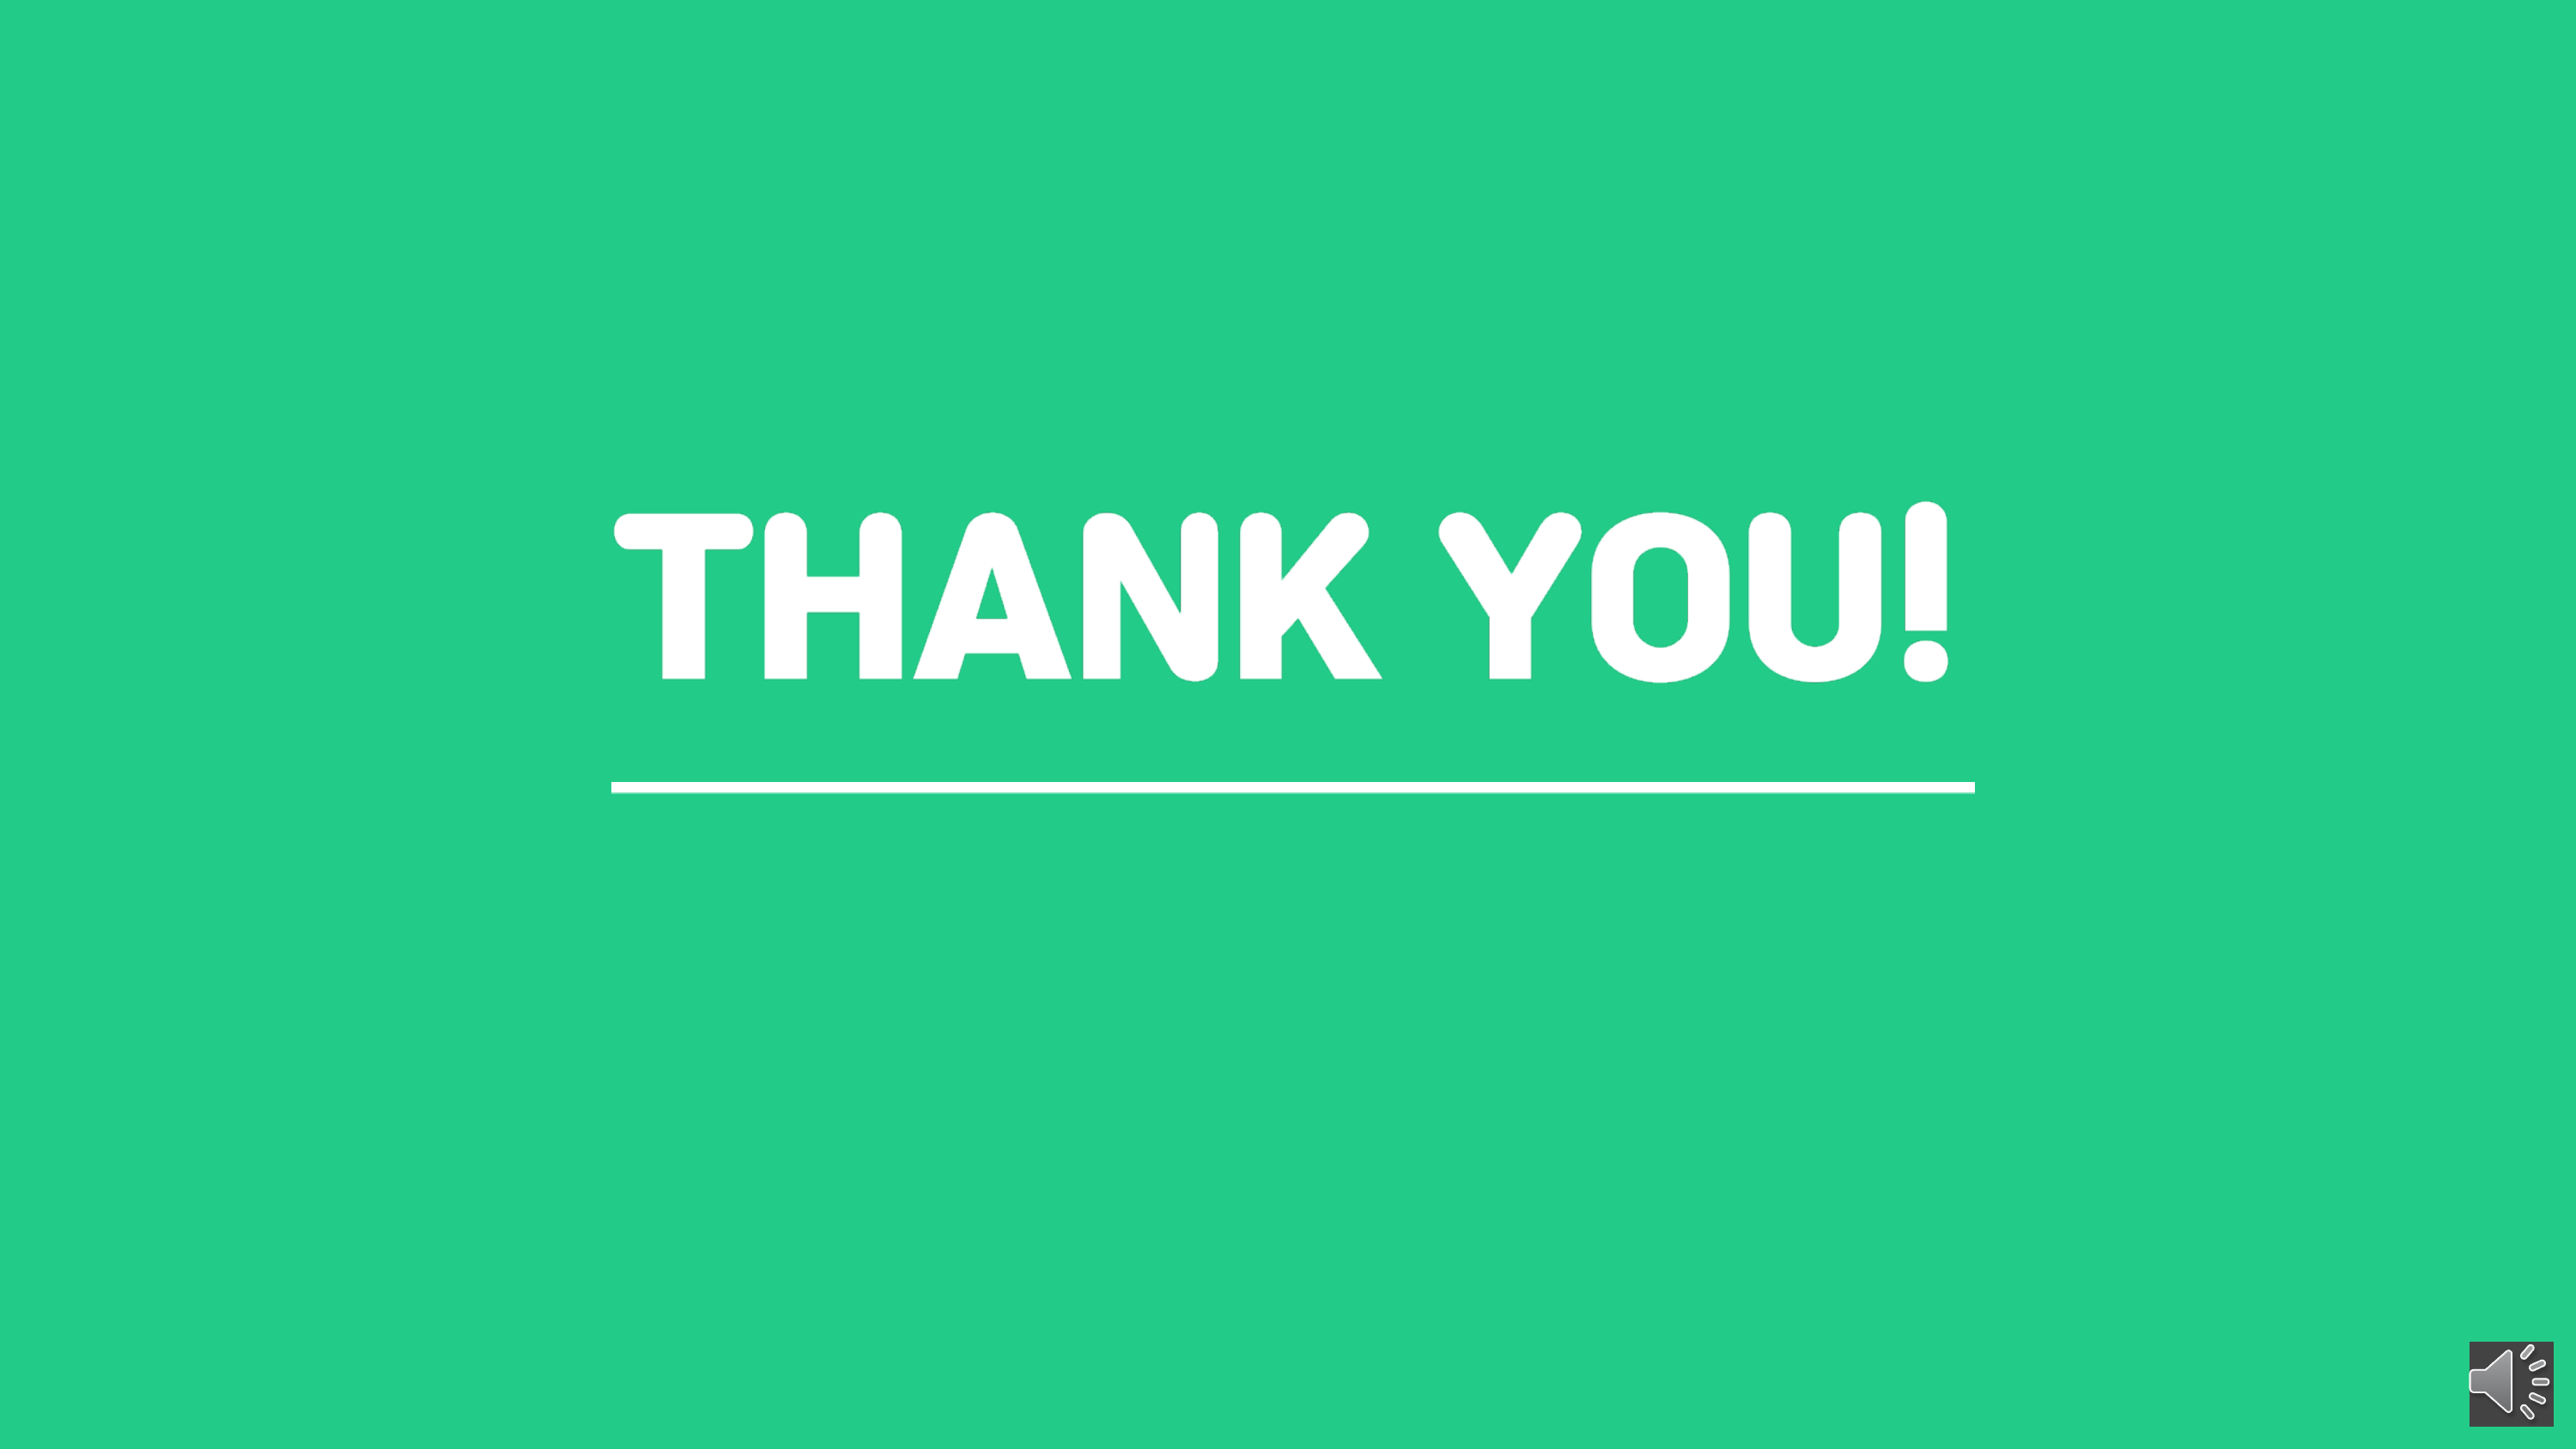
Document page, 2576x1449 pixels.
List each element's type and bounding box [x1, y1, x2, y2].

picture [2468, 1341, 2555, 1428]
text_box [611, 782, 1975, 795]
picture [375, 426, 2055, 797]
